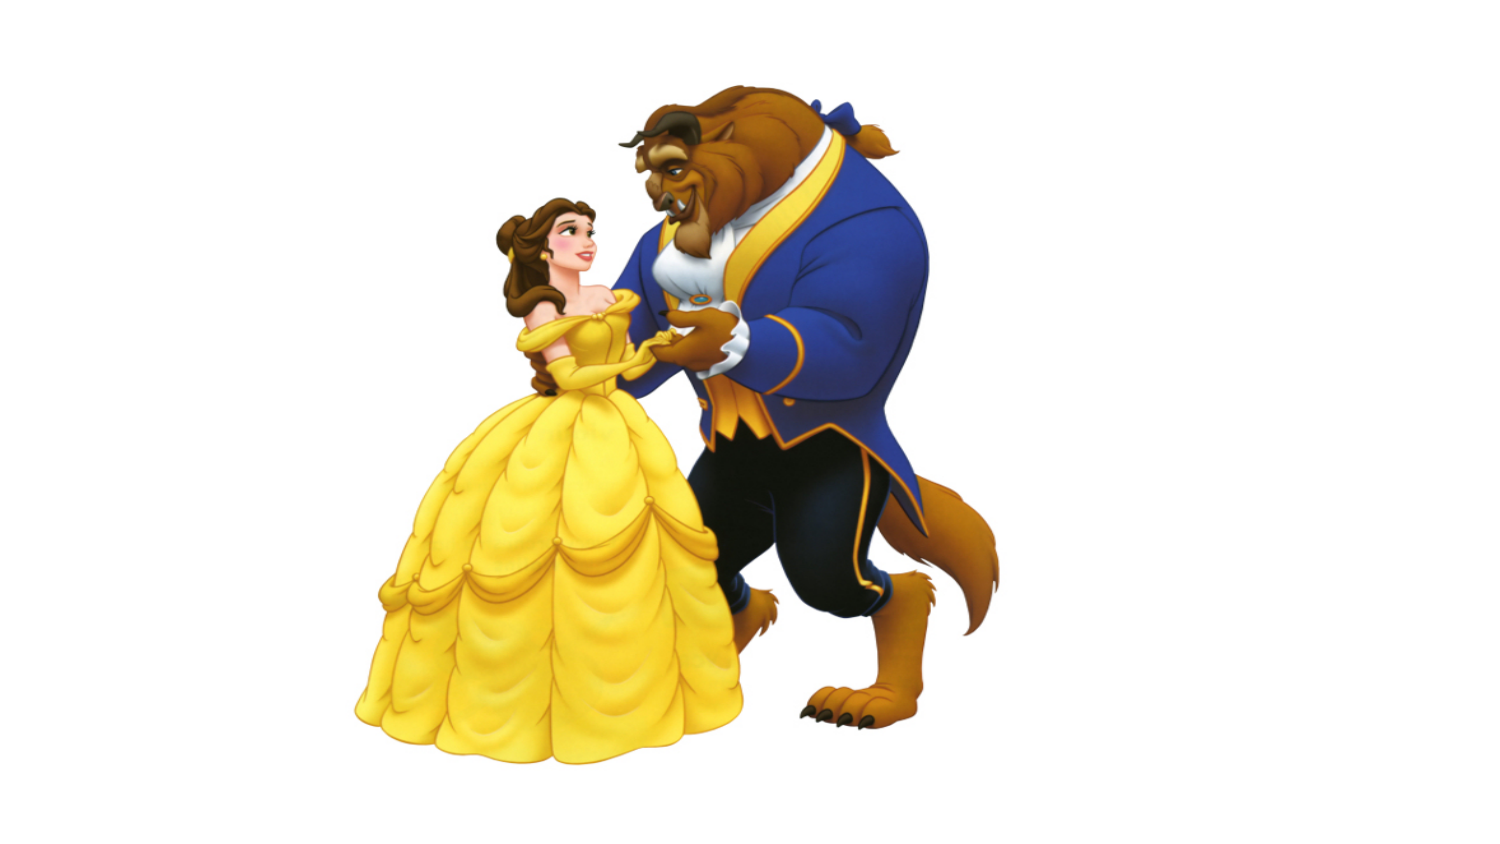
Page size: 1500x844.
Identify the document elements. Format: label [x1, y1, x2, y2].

picture [345, 73, 1015, 774]
